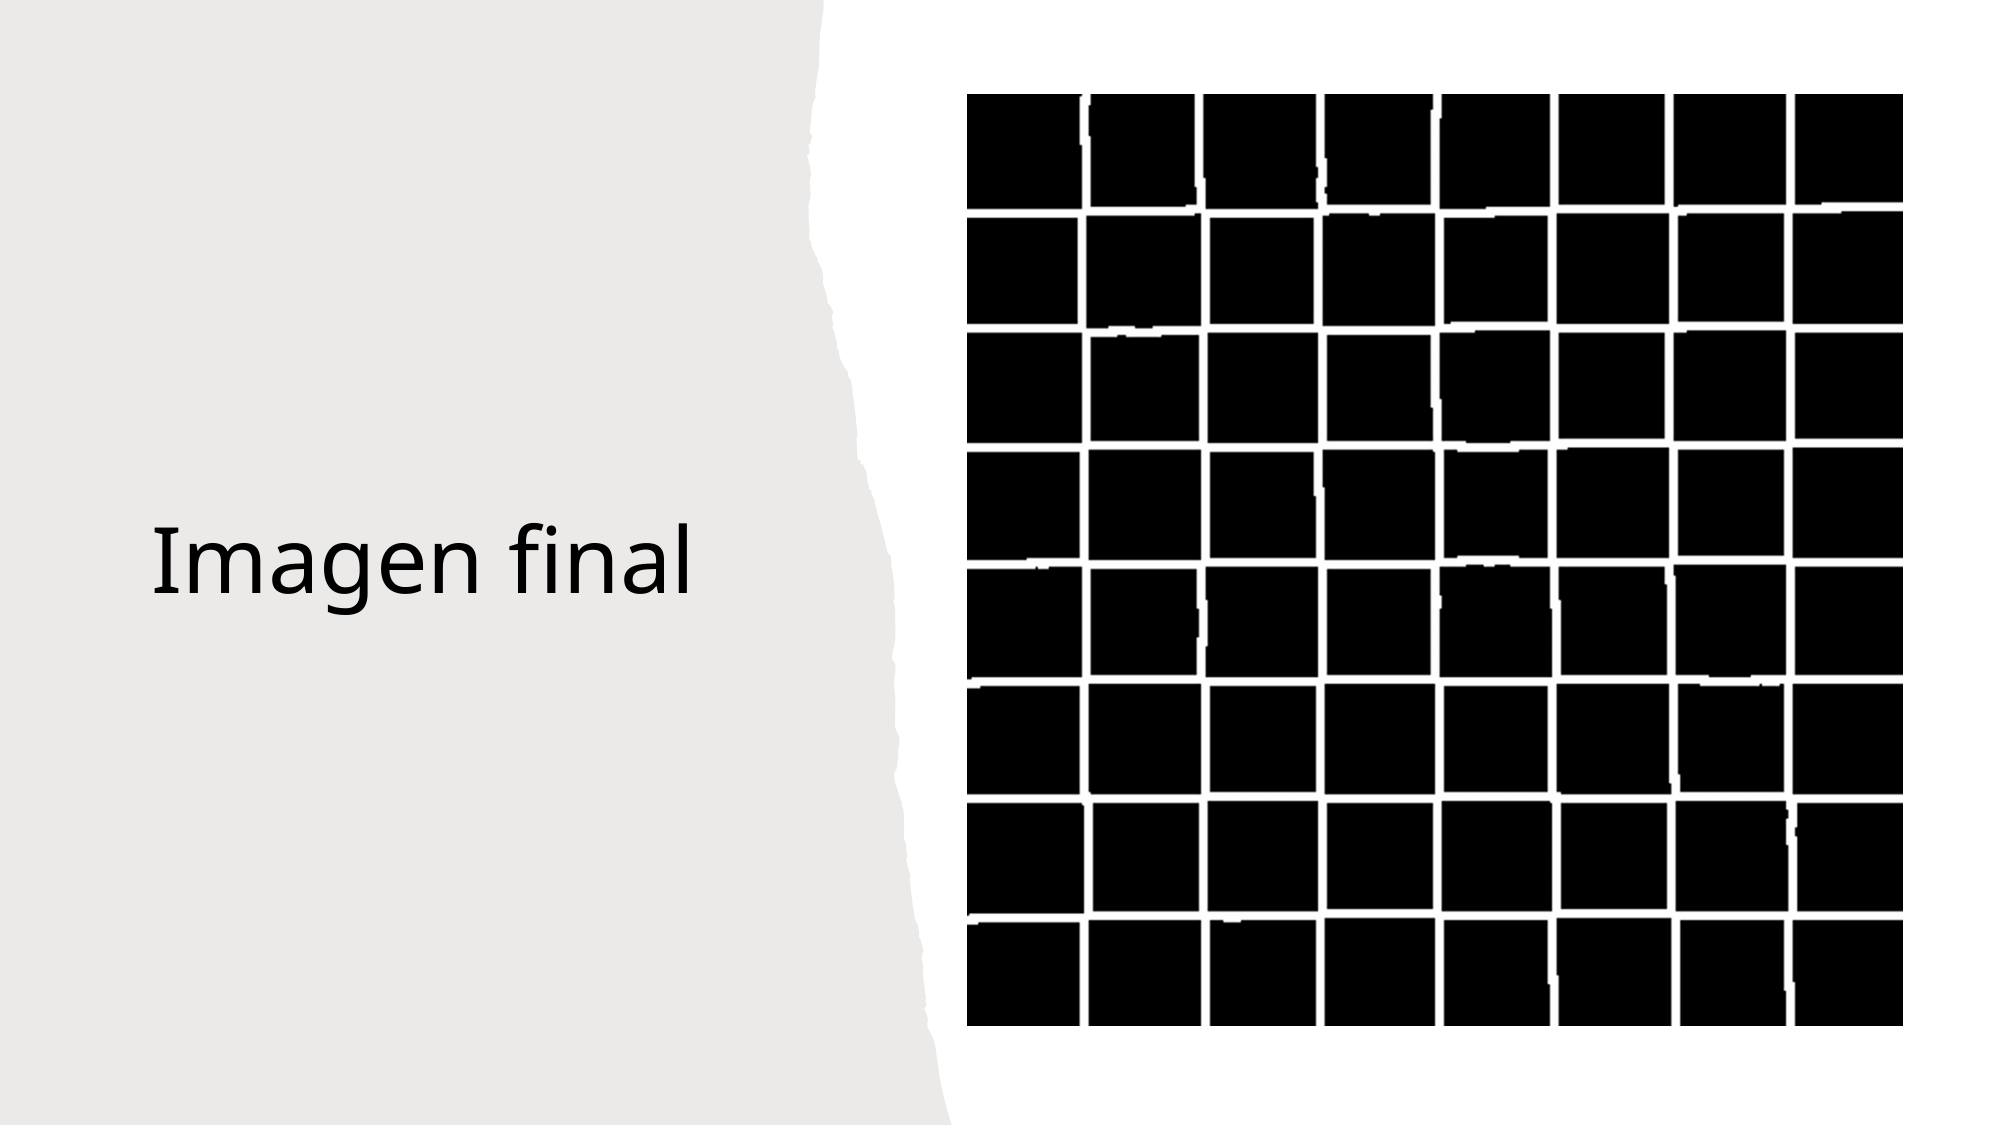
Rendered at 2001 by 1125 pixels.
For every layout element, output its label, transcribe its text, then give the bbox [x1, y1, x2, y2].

picture [967, 94, 1903, 1026]
text_box [809, 0, 2000, 1125]
title Imagen final [126, 162, 721, 622]
text_box [0, 0, 953, 1125]
